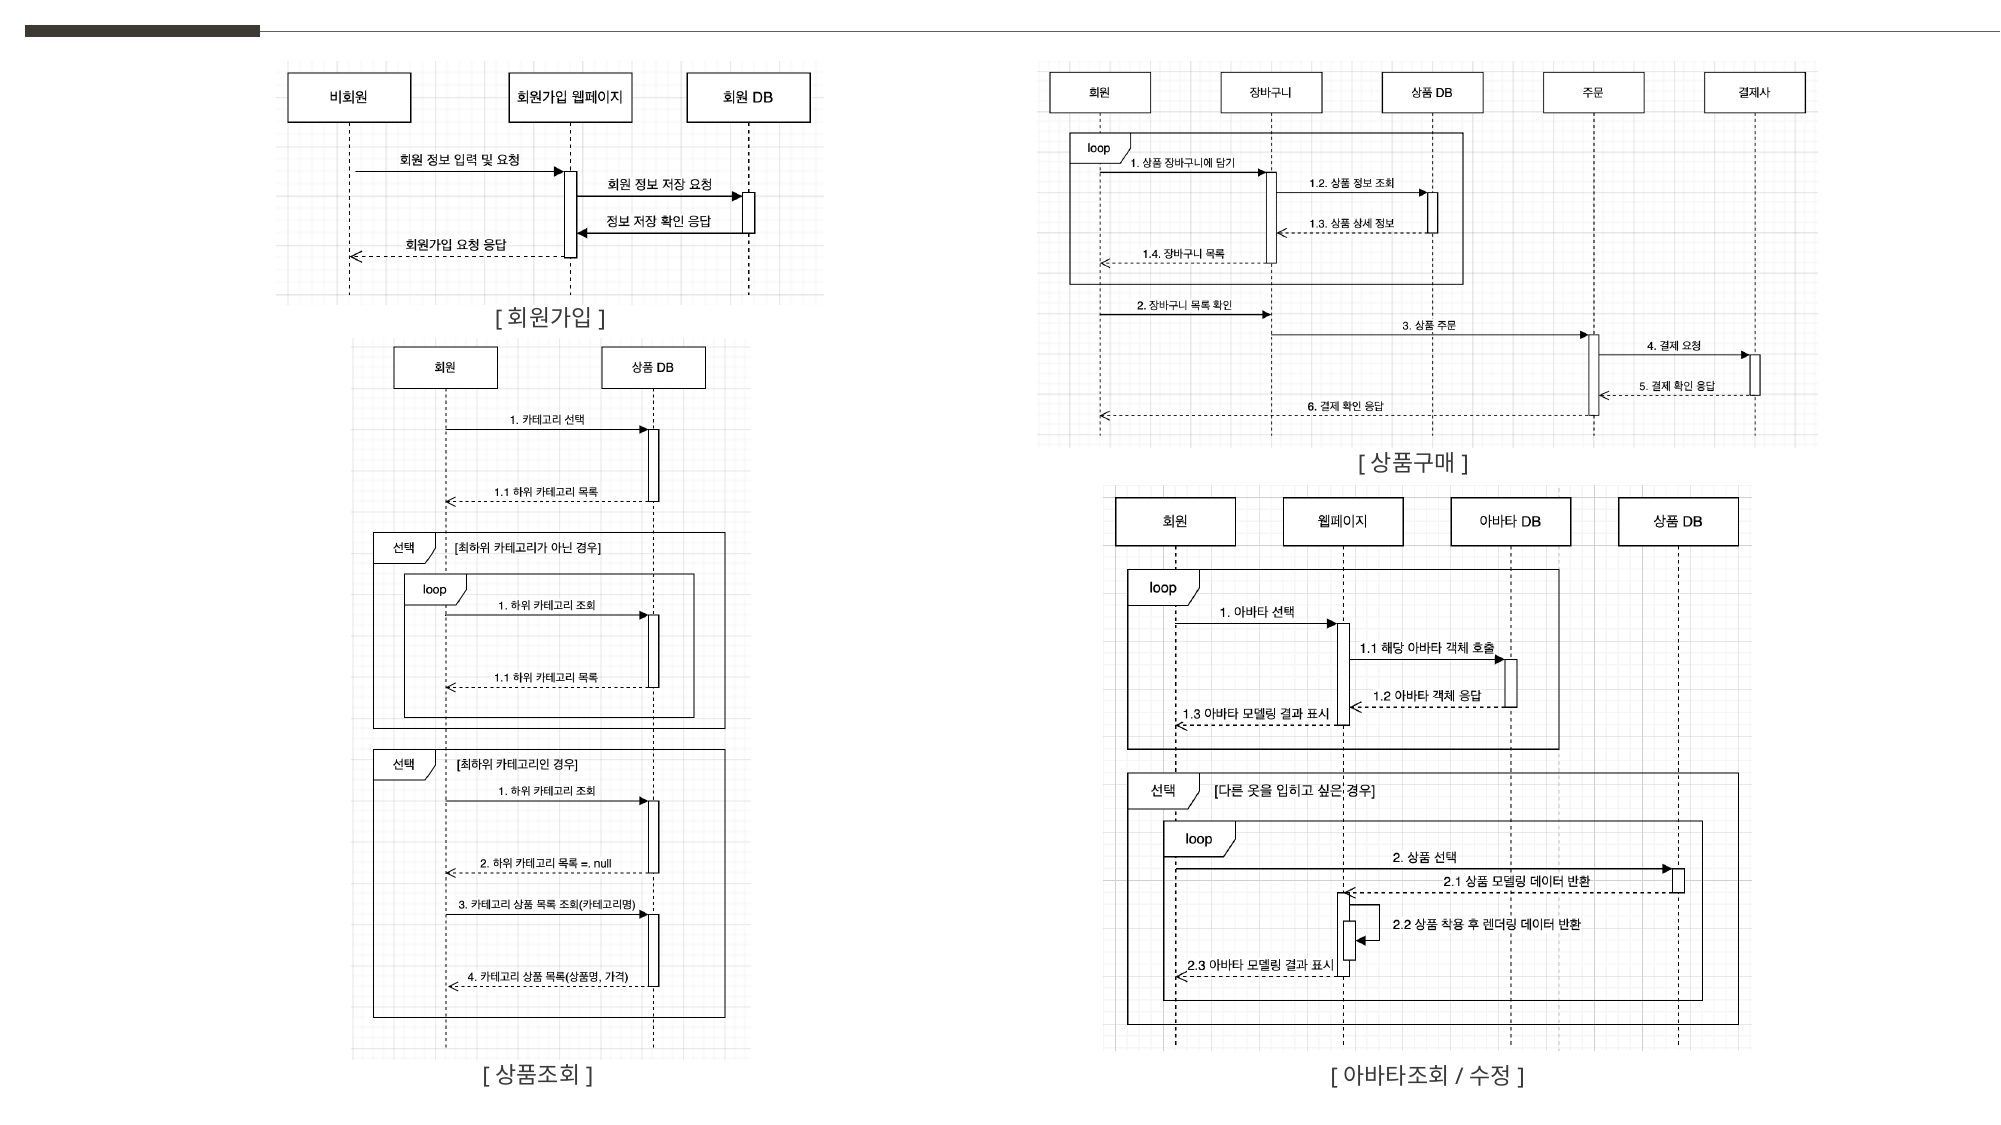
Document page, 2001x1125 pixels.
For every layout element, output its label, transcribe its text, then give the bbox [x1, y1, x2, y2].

text_box [상품조회] [88, 1053, 988, 1096]
picture [276, 61, 824, 305]
text_box [회원가입] [100, 295, 1000, 339]
text_box [상품구매] [963, 440, 1864, 483]
picture [1037, 61, 1818, 448]
picture [351, 338, 751, 1060]
picture [1103, 485, 1752, 1051]
text_box [아바타조회/수정] [977, 1054, 1878, 1097]
